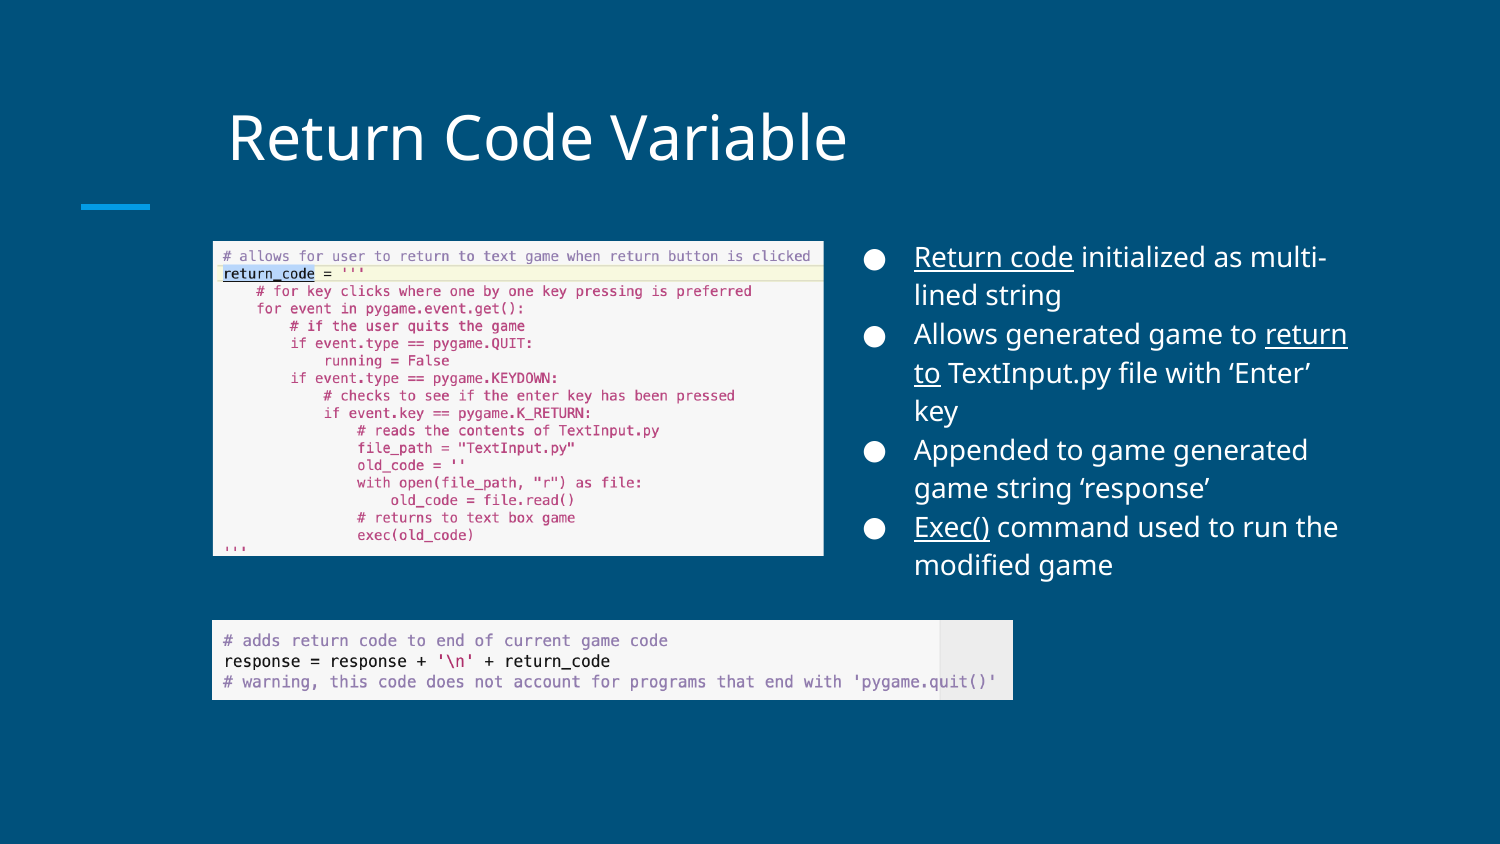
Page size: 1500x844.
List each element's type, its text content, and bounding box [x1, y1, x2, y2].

title Return Code Variable [212, 75, 1437, 188]
picture [213, 621, 1012, 699]
list Return code initialized as multi-lined string Allows generated game to return to TextInput.py file with ‘Enter’ key Appended to game generated game string ‘response’ Exec() command used to run the modified game [823, 219, 1368, 599]
picture [213, 242, 823, 555]
